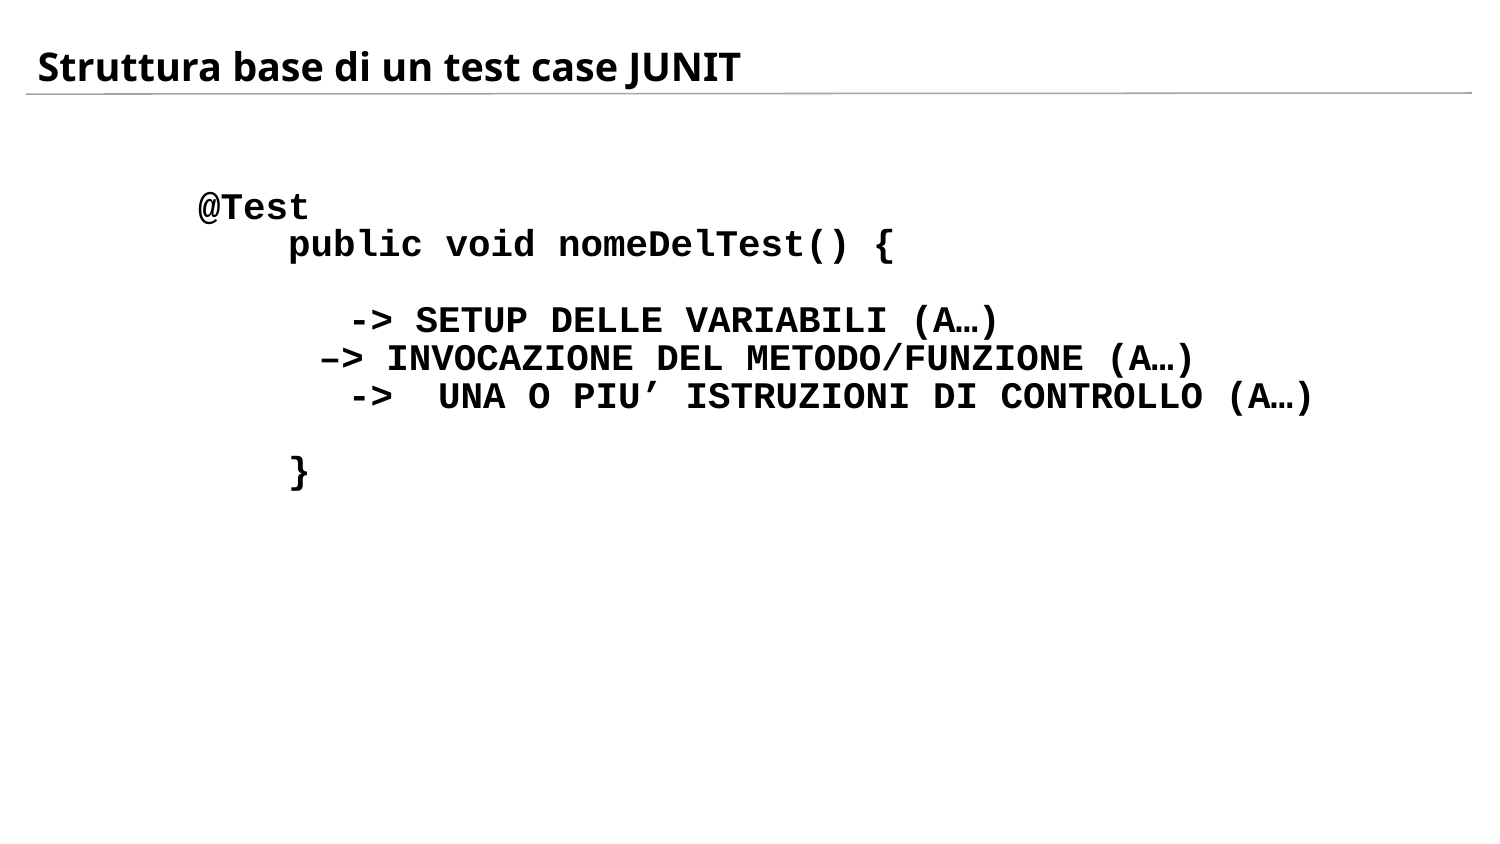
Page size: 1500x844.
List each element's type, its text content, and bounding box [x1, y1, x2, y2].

text_box @Test public void nomeDelTest() { -> SETUP DELLE VARIABILI (A…) –> INVOCAZIONE DEL METODO/FUNZIONE (A…) -> UNA O PIU’ ISTRUZIONI DI CONTROLLO (A…) } [169, 142, 1459, 656]
title Struttura base di un test case JUNIT [35, 39, 895, 90]
